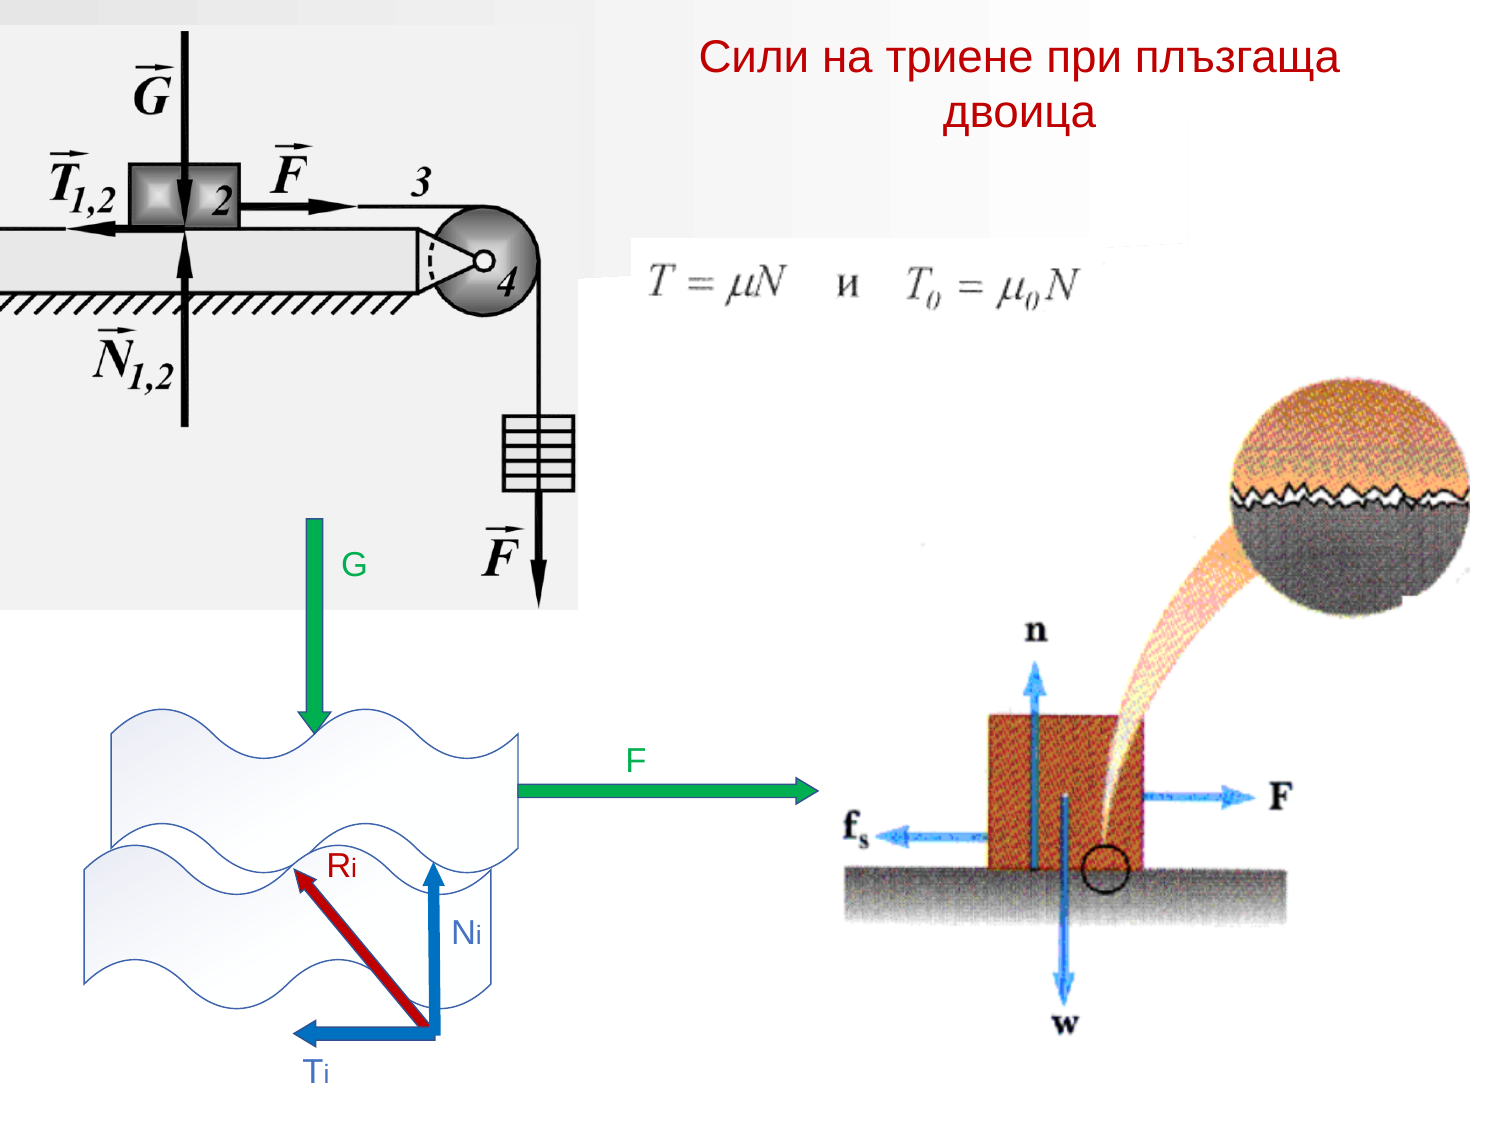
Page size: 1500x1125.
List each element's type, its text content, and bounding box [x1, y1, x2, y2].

picture [0, 25, 1470, 1125]
text_box Сили на триене при плъзгаща двоица [597, 19, 1423, 114]
picture [631, 238, 1105, 345]
